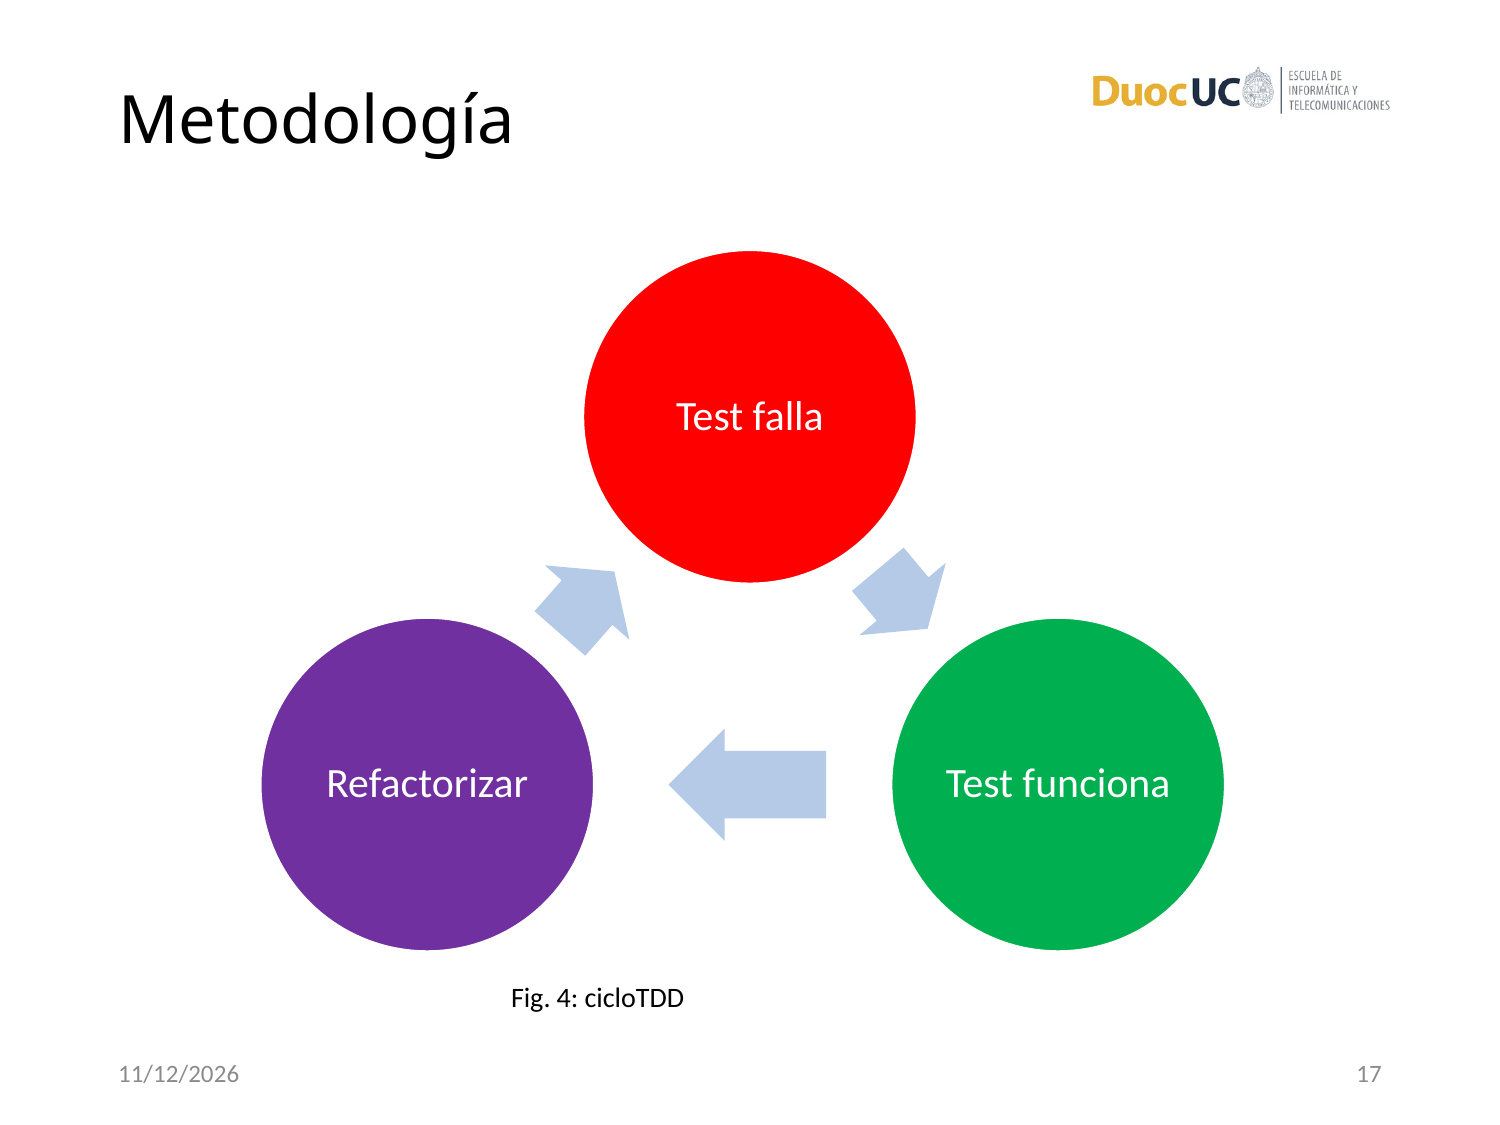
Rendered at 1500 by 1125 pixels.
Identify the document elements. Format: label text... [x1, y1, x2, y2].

title Metodología [103, 59, 959, 184]
slide_number 17 [1059, 1042, 1397, 1103]
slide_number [103, 1042, 441, 1103]
text_box Fig. 4: cicloTDD [496, 972, 700, 1021]
picture [1085, 59, 1397, 118]
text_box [103, 184, 1397, 952]
